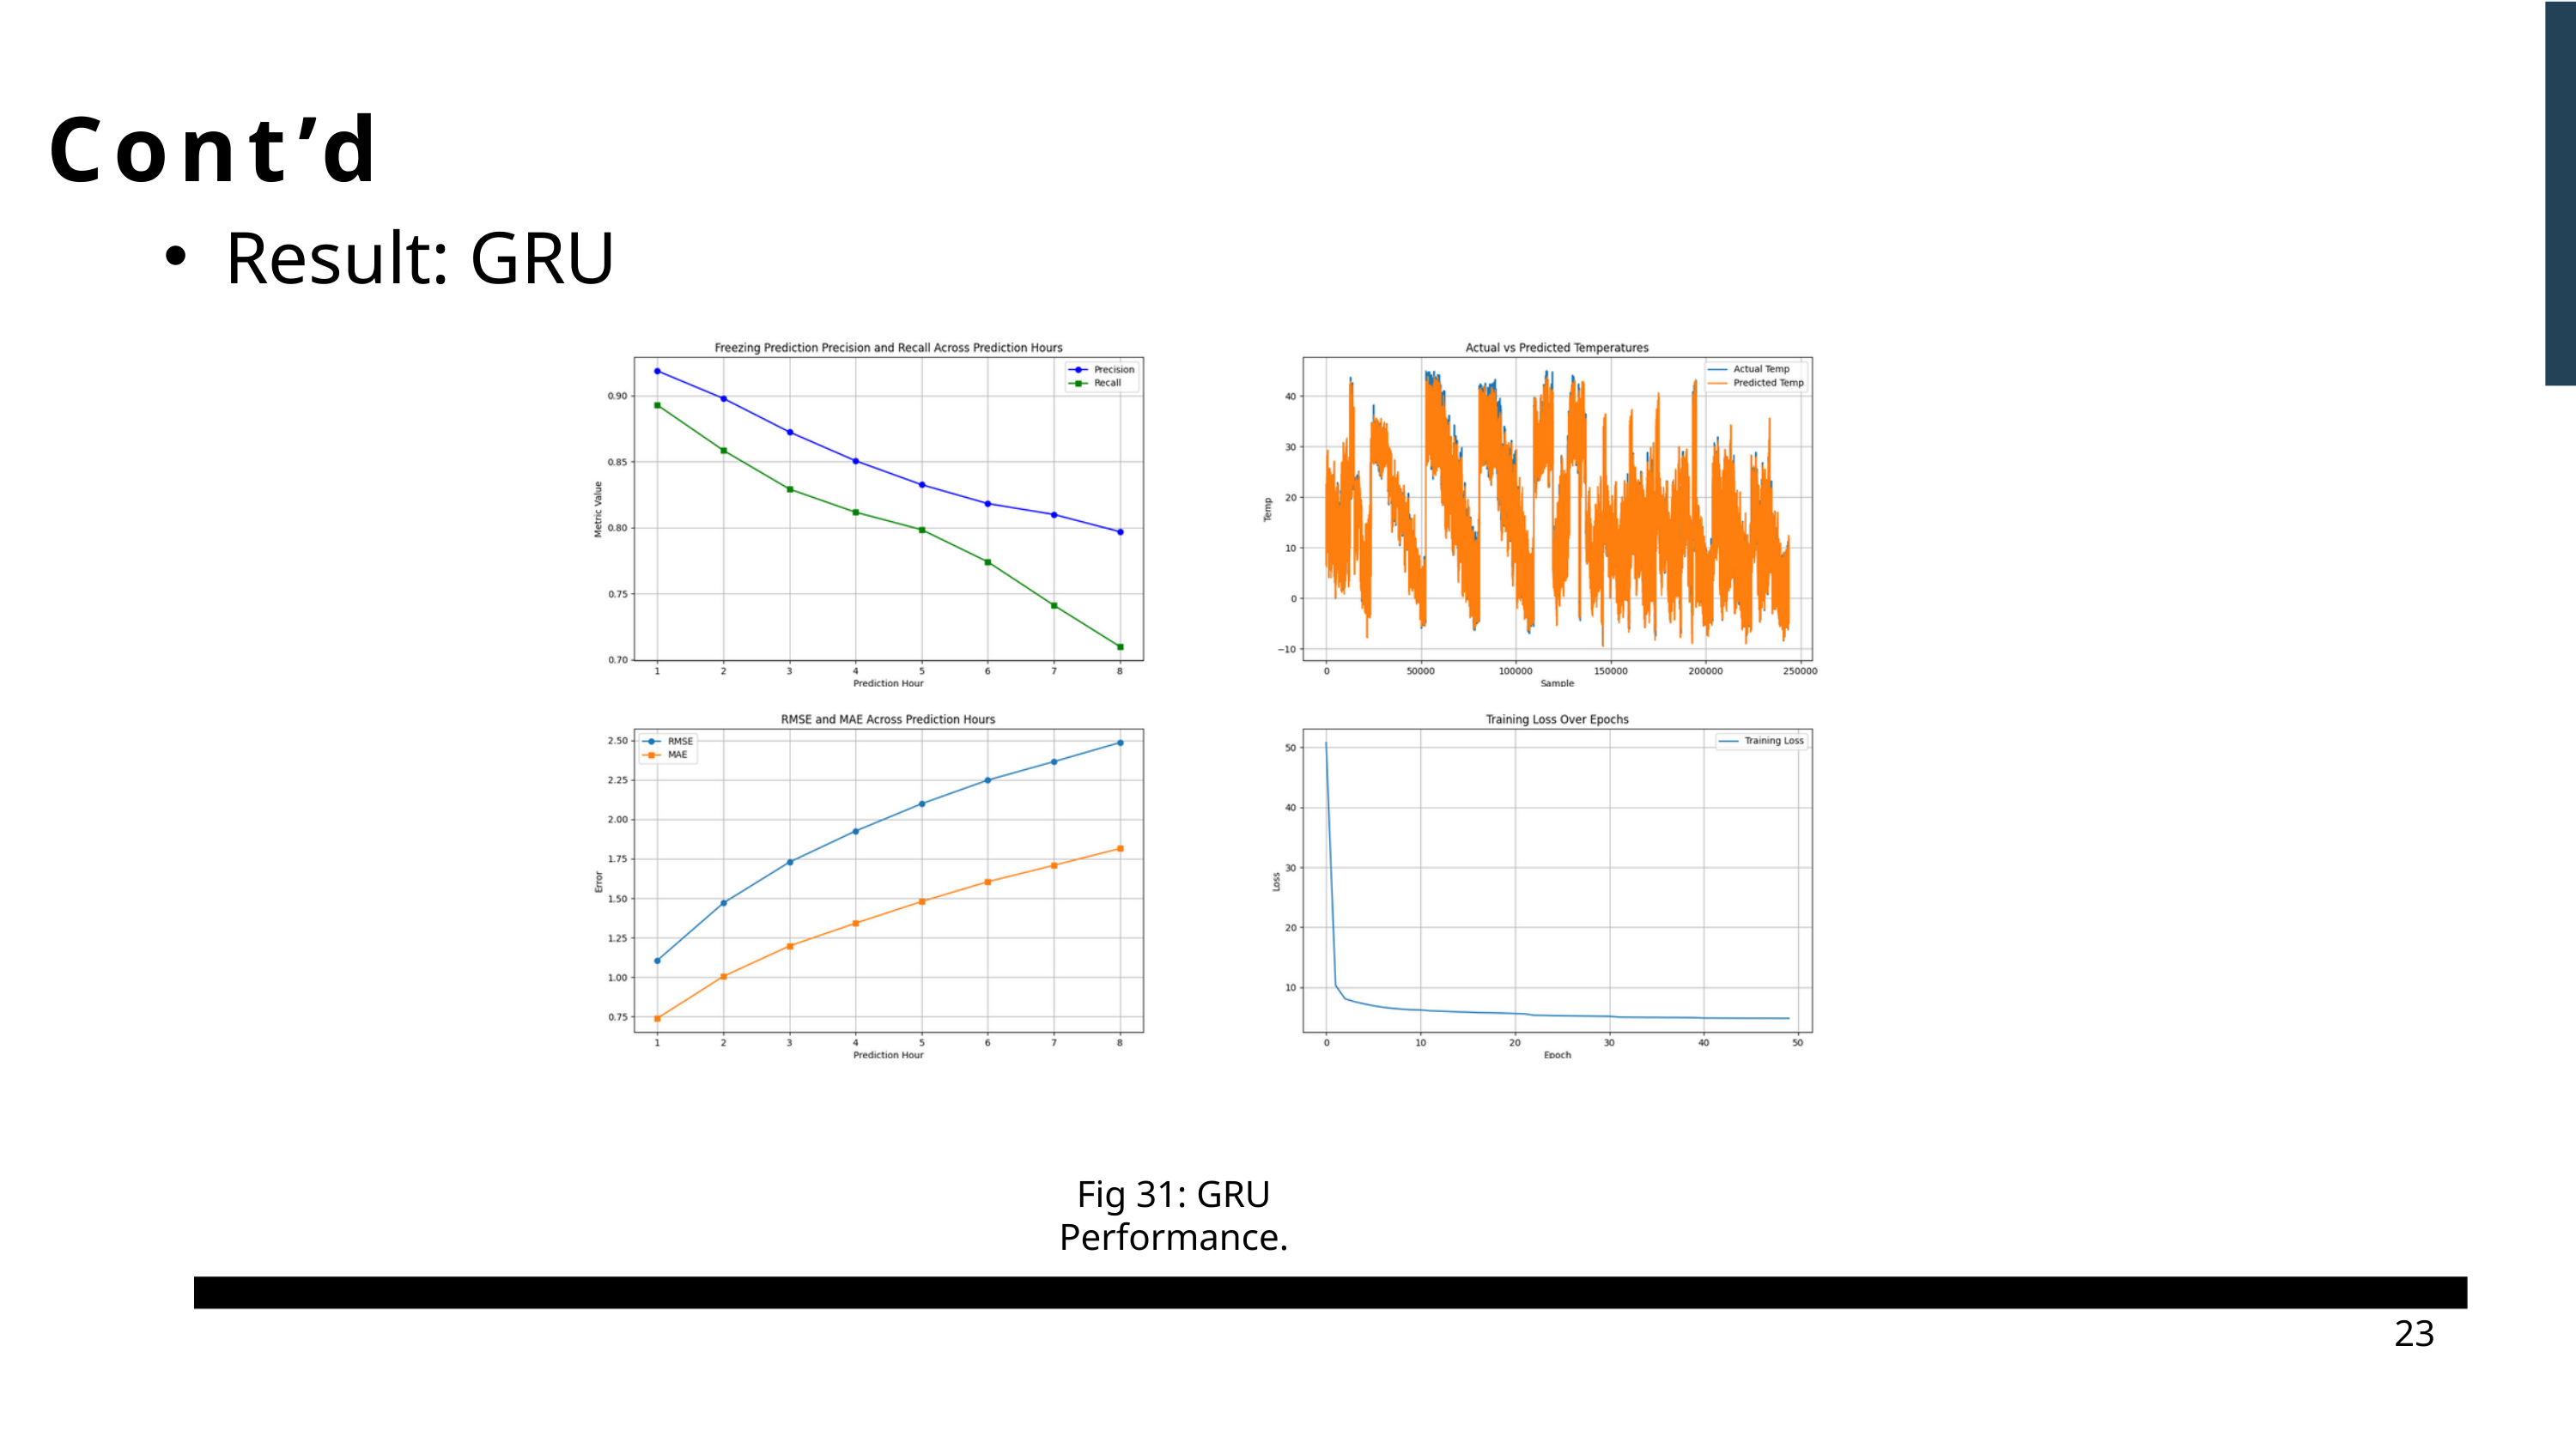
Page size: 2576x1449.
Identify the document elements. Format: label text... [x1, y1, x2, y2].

text_box Fig 31: GRU Performance. [963, 1171, 1384, 1258]
text_box Result: GRU [102, 240, 1821, 299]
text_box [2545, 1, 2576, 386]
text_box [552, 328, 1878, 1058]
text_box [194, 1276, 2483, 1316]
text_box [46, 94, 2302, 231]
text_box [2394, 1316, 2462, 1449]
